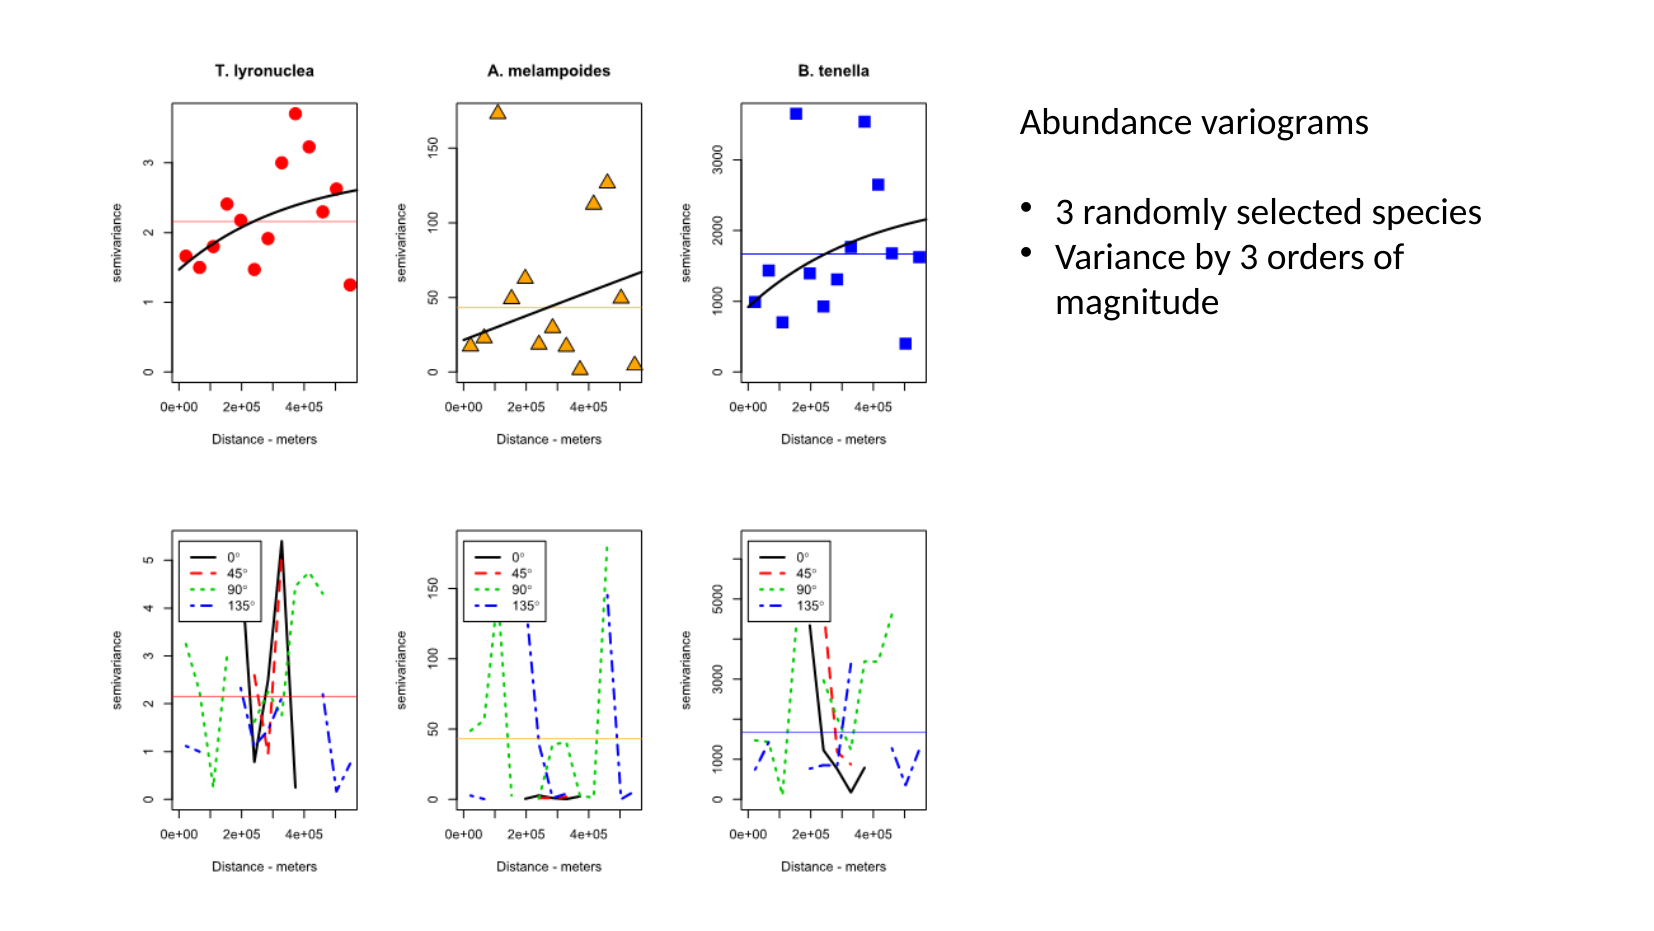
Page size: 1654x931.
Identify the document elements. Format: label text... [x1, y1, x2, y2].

text_box Abundance variograms 3 randomly selected species Variance by 3 orders of magnitude [1005, 89, 1560, 332]
picture [104, 36, 961, 893]
